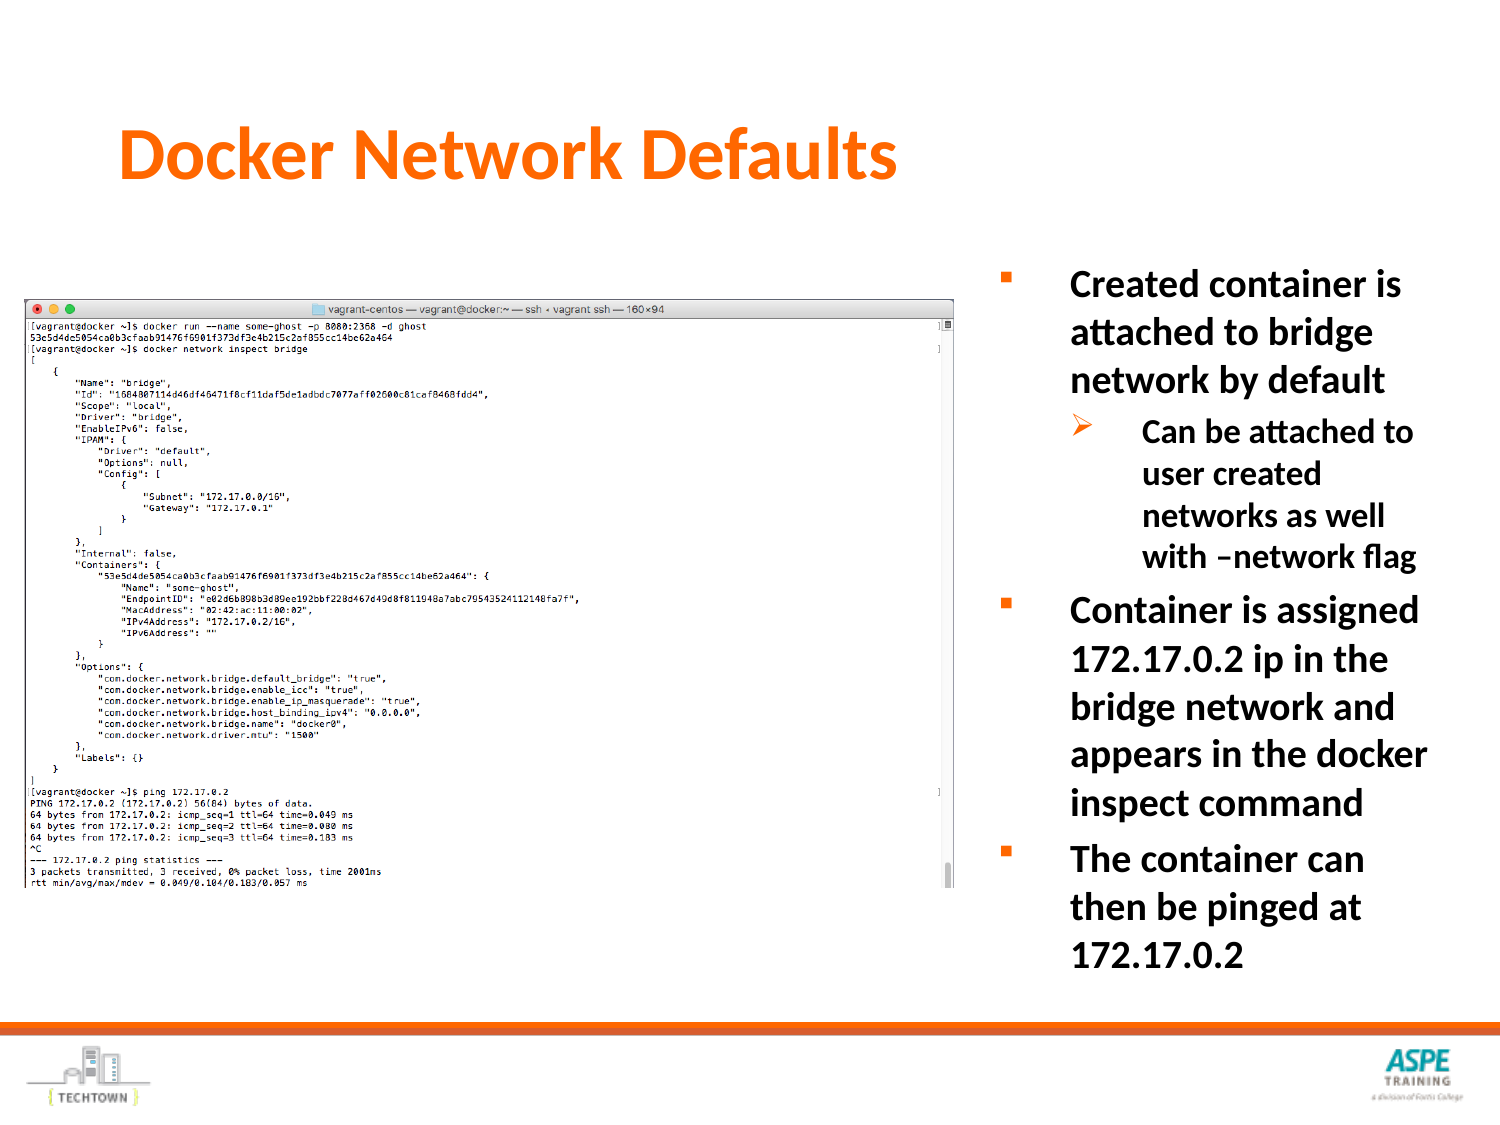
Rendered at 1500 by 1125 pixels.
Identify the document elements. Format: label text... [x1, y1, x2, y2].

list Created container is attached to bridge network by default Can be attached to user created networks as well with –network flag Container is assigned 172.17.0.2 ip in the bridge network and appears in the docker inspect command The container can then be pinged at 172.17.0.2 [983, 249, 1450, 1014]
title Docker Network Defaults [103, 59, 1397, 250]
picture [24, 299, 954, 888]
